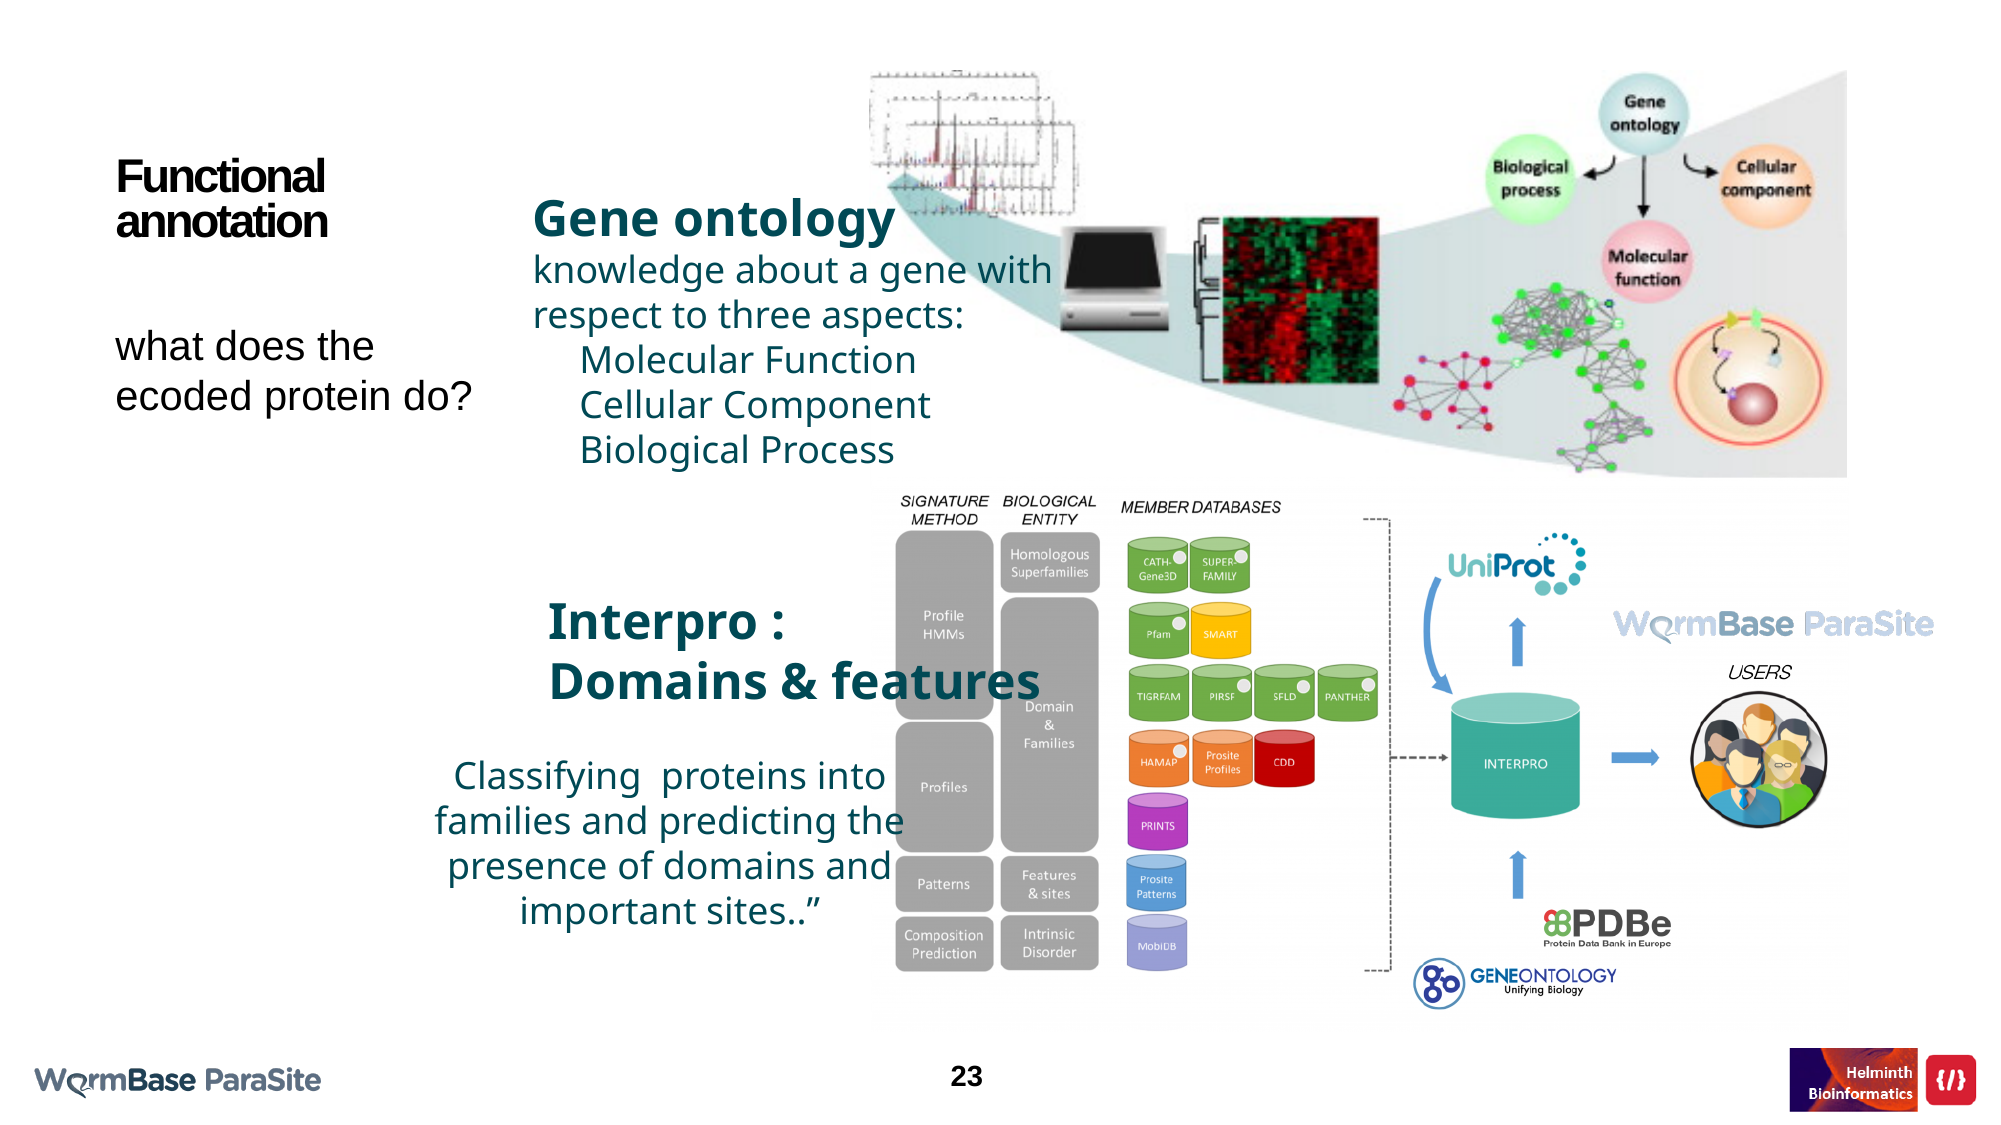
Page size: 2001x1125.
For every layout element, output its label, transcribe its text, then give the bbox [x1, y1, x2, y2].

text_box 23 [935, 1050, 1000, 1111]
title Functional annotation [100, 156, 492, 311]
picture [1789, 1048, 1985, 1112]
picture [869, 70, 1945, 1032]
text_box what does the ecoded protein do? [100, 311, 515, 476]
text_box Interpro : Domains & features [533, 582, 871, 717]
text_box Gene ontology knowledge about a gene with respect to three aspects: Molecular Function Cellular Component Biological Process [517, 178, 869, 479]
text_box Classifying proteins into families and predicting the presence of domains and important sites..” [403, 744, 871, 940]
picture [23, 1052, 330, 1109]
